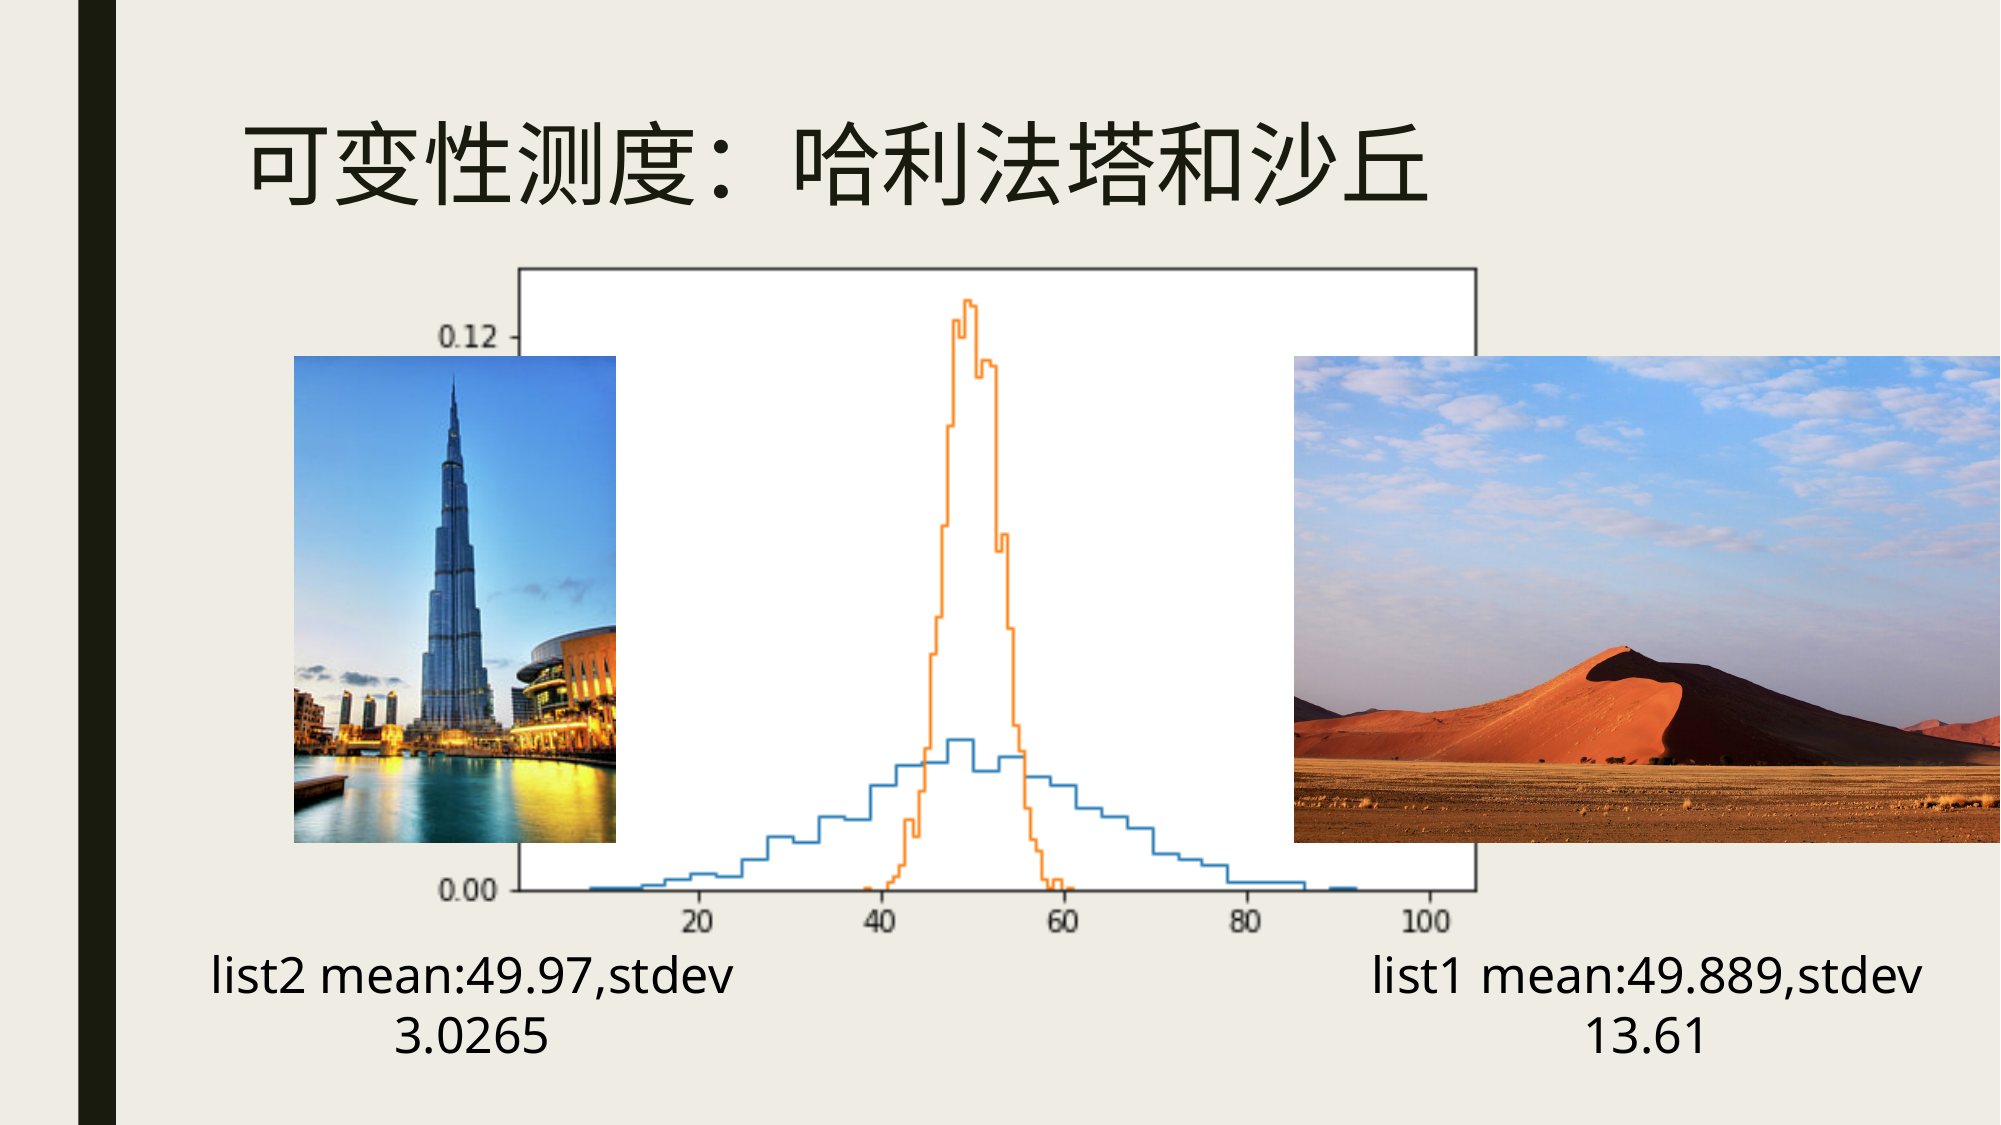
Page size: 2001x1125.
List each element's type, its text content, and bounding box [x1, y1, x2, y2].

picture [294, 240, 2000, 960]
text_box list2 mean:49.97,stdev 3.0265 [119, 936, 825, 1072]
title 可变性测度：哈利法塔和沙丘 [225, 112, 1800, 357]
text_box list1 mean:49.889,stdev 13.61 [1294, 936, 2000, 1072]
